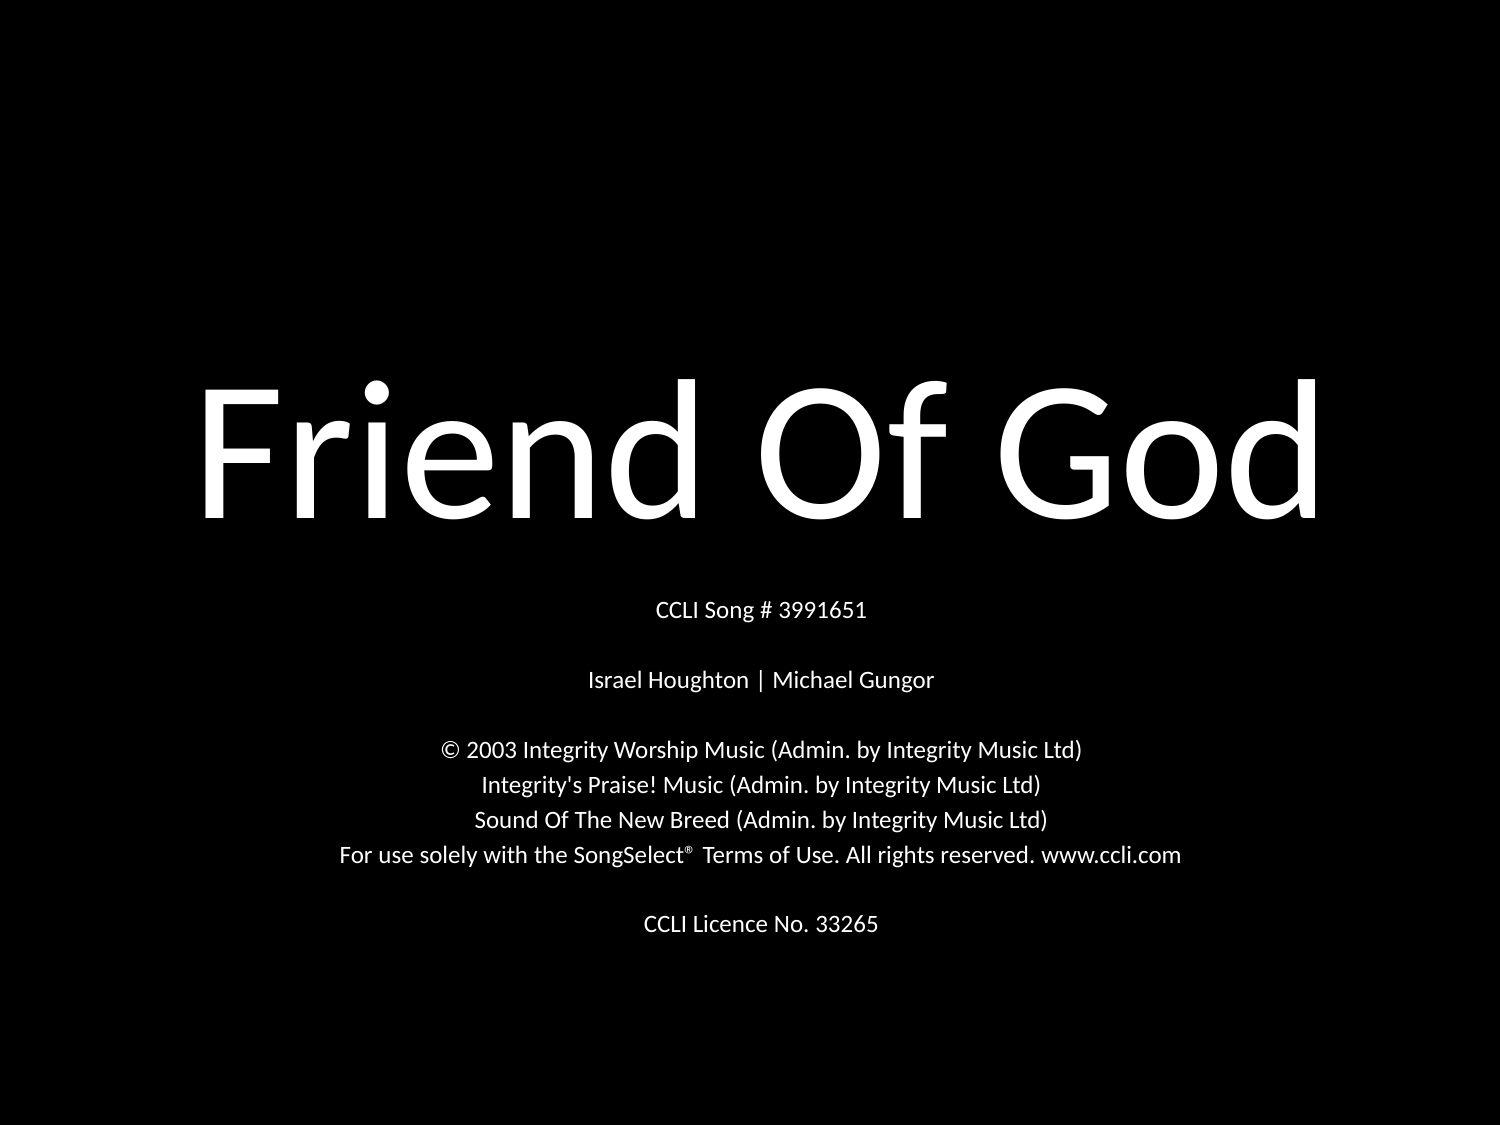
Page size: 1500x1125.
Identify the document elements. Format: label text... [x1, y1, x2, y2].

subtitle Friend Of God CCLI Song # 3991651 Israel Houghton | Michael Gungor © 2003 Integrity Worship Music (Admin. by Integrity Music Ltd) Integrity's Praise! Music (Admin. by Integrity Music Ltd) Sound Of The New Breed (Admin. by Integrity Music Ltd) For use solely with the SongSelect® Terms of Use. All rights reserved. www.ccli.com CCLI Licence No. 33265 [53, 30, 1471, 1094]
